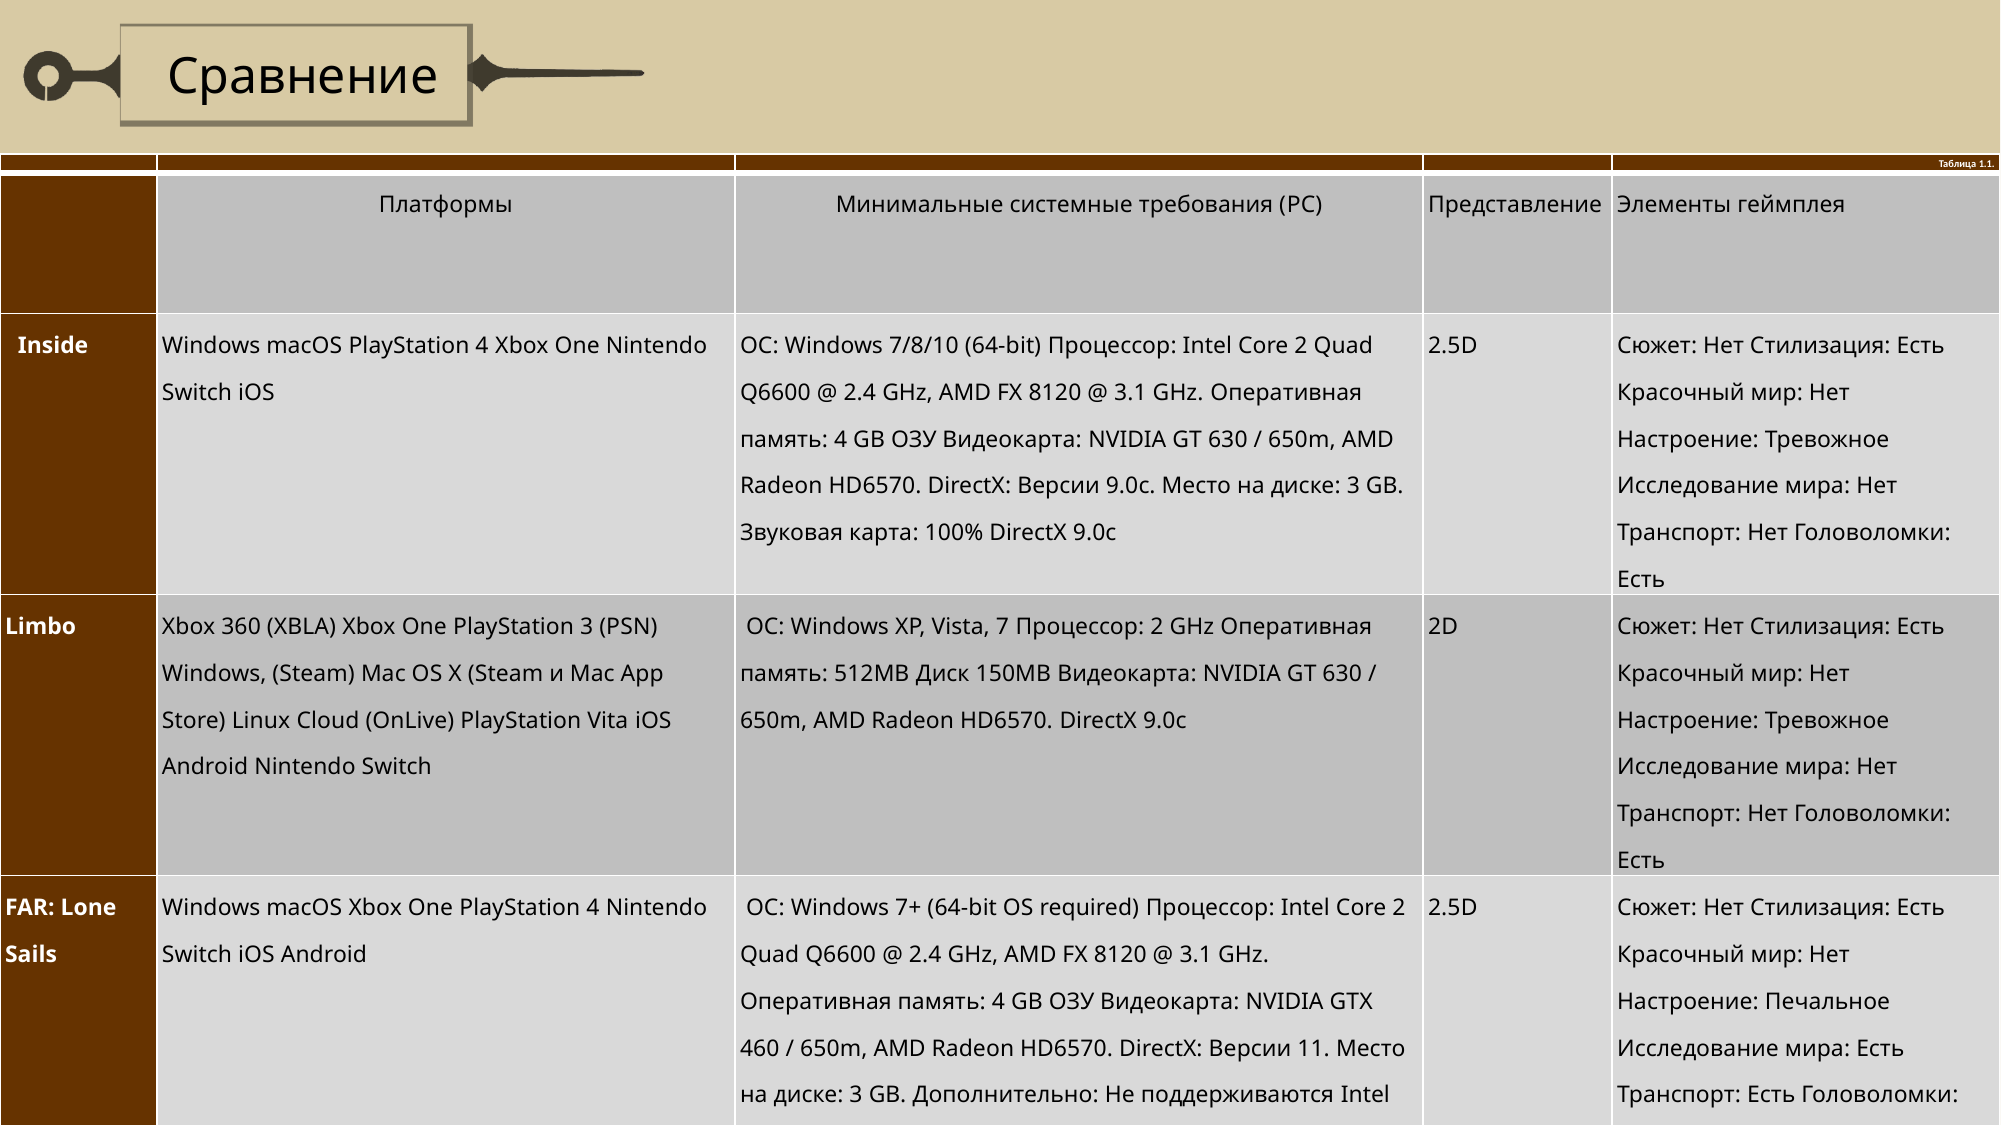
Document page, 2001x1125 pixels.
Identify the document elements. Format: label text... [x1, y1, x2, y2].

table_cell ОС: Windows 7/8/10 (64-bit) Процессор: Intel Core 2 Quad Q6600 @ 2.4 GHz, AMD FX 8120 @ 3.1 GHz. Оперативная память: 4 GB ОЗУ Видеокарта: NVIDIA GT 630 / 650m, AMD Radeon HD6570. DirectX: Версии 9.0c. Место на диске: 3 GB. Звуковая карта: 100% DirectX 9.0c [736, 314, 1422, 594]
table_cell Элементы геймплея [1613, 176, 1999, 313]
table_cell Windows macOS Xbox One PlayStation 4 Nintendo Switch iOS Android [158, 876, 734, 1125]
table_cell Windows macOS PlayStation 4 Xbox One Nintendo Switch iOS [158, 314, 734, 594]
table_cell 2.5D [1424, 876, 1611, 1125]
table_cell ОС: Windows 7+ (64-bit OS required) Процессор: Intel Core 2 Quad Q6600 @ 2.4 GHz, AMD FX 8120 @ 3.1 GHz. Оперативная память: 4 GB ОЗУ Видеокарта: NVIDIA GTX 460 / 650m, AMD Radeon HD6570. DirectX: Версии 11. Место на диске: 3 GB. Дополнительно: Не поддерживаются Intel HD Graphics видеокарты [736, 876, 1422, 1125]
table_cell Сюжет: Нет Стилизация: Есть Красочный мир: Нет Настроение: Тревожное Исследование мира: Нет Транспорт: Нет Головоломки: Есть [1613, 595, 1999, 875]
table_cell 2.5D [1424, 314, 1611, 594]
table_cell ОC: Windows XP, Vista, 7 Процессор: 2 GHz Оперативная память: 512MB Диск 150MB Видеокарта: NVIDIA GT 630 / 650m, AMD Radeon HD6570. DirectX 9.0c [736, 595, 1422, 875]
table_cell FAR: Lone Sails [1, 876, 156, 1125]
table_cell Xbox 360 (XBLA) Xbox One PlayStation 3 (PSN) Windows, (Steam) Mac OS X (Steam и Mac App Store) Linux Cloud (OnLive) PlayStation Vita iOS Android Nintendo Switch [158, 595, 734, 875]
table_cell [1, 176, 156, 313]
table_cell Limbo [1, 595, 156, 875]
table_cell 2D [1424, 595, 1611, 875]
table_header [736, 155, 1422, 170]
table_cell Сюжет: Нет Стилизация: Есть Красочный мир: Нет Настроение: Печальное Исследование мира: Есть Транспорт: Есть Головоломки: Есть [1613, 876, 1999, 1125]
table_cell Inside [1, 314, 156, 594]
table_cell Представление [1424, 176, 1611, 313]
table_cell Сюжет: Нет Стилизация: Есть Красочный мир: Нет Настроение: Тревожное Исследование мира: Нет Транспорт: Нет Головоломки: Есть [1613, 314, 1999, 594]
table_header [1424, 155, 1611, 170]
table_header [1, 155, 156, 170]
table_header Таблица 1.1. [1613, 155, 1999, 170]
table_header [158, 155, 734, 170]
picture [0, 0, 2001, 1125]
table_cell Платформы [158, 176, 734, 313]
table_cell Минимальные системные требования (PC) [736, 176, 1422, 313]
